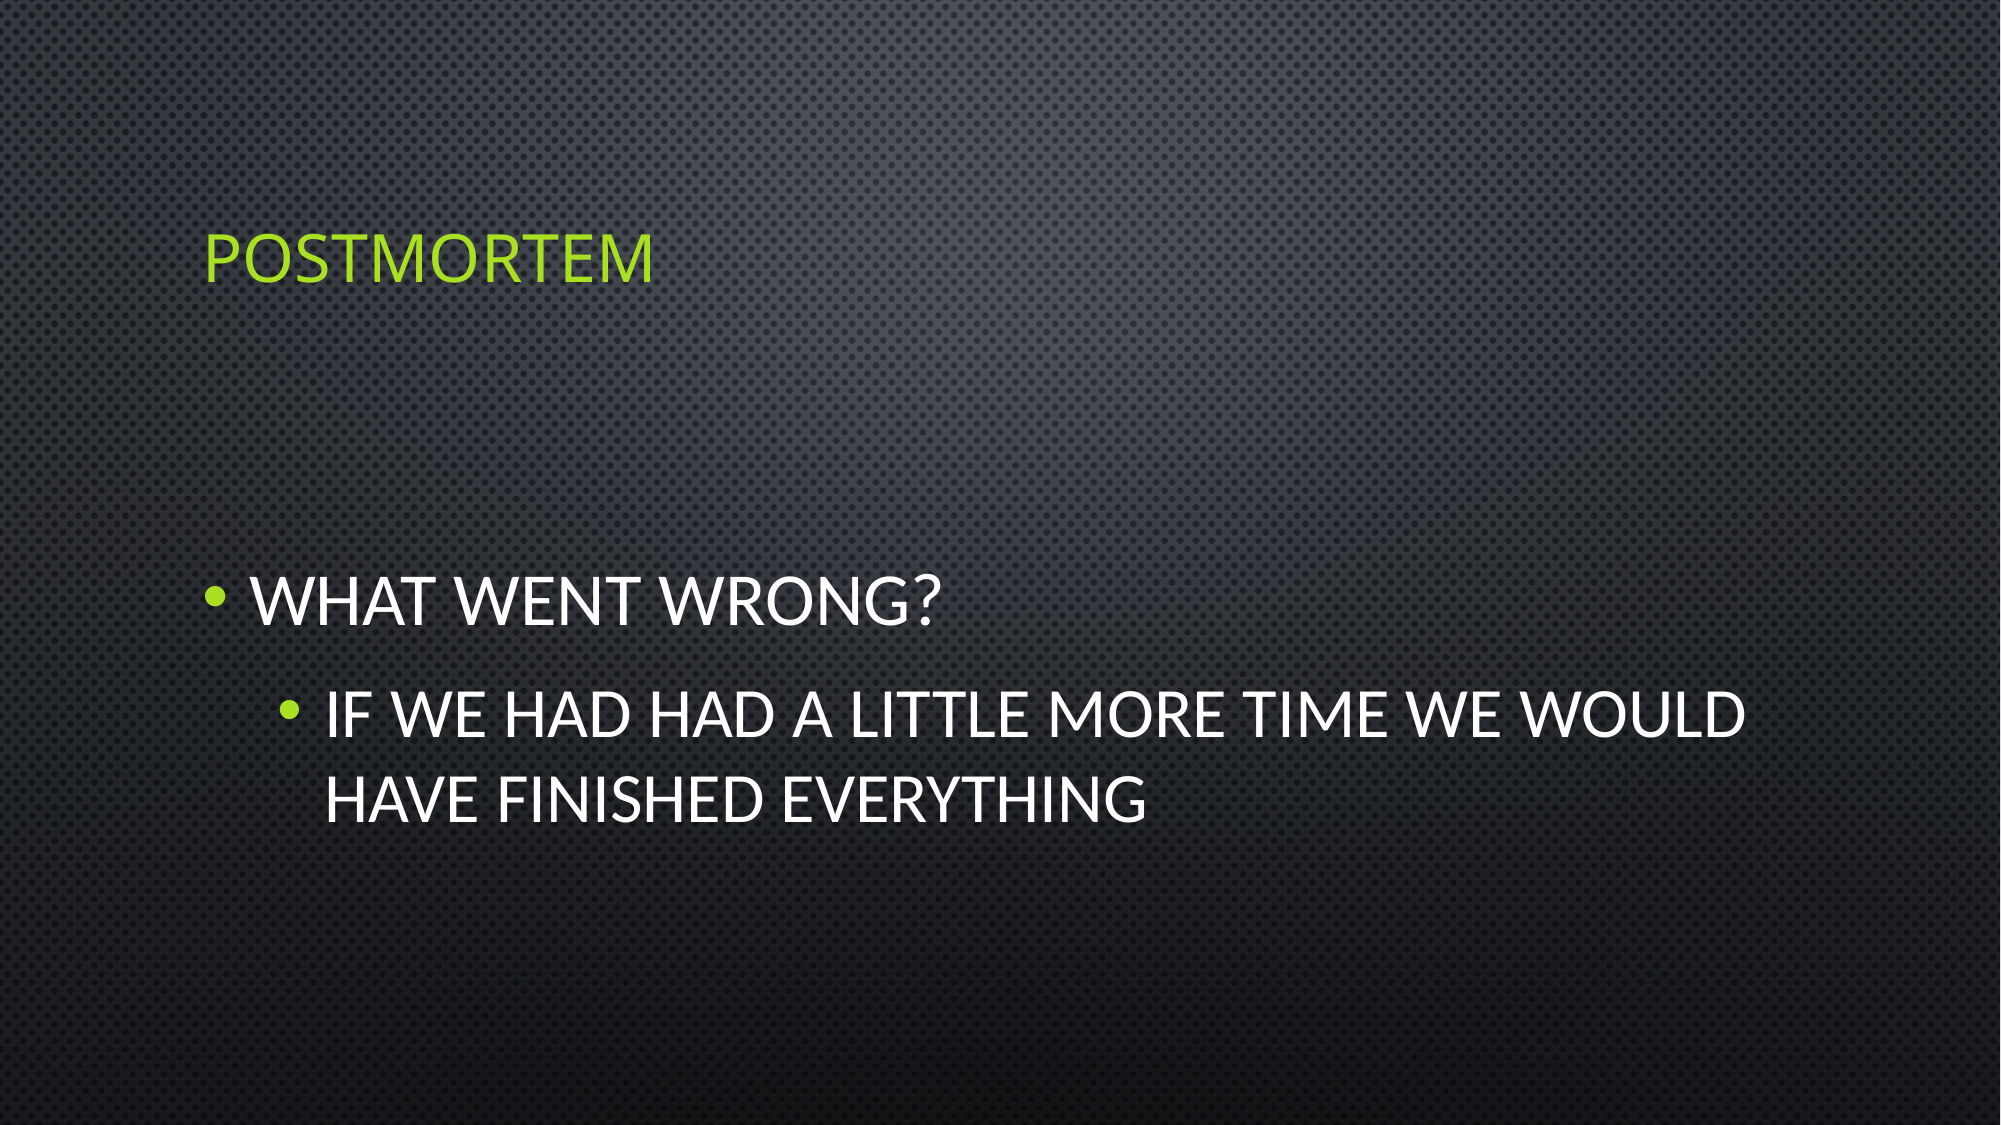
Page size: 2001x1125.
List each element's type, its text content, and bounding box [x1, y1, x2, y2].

title Postmortem [187, 99, 1813, 413]
list What went wrong? if we had had a little more time we would have finished everything [187, 437, 1813, 950]
